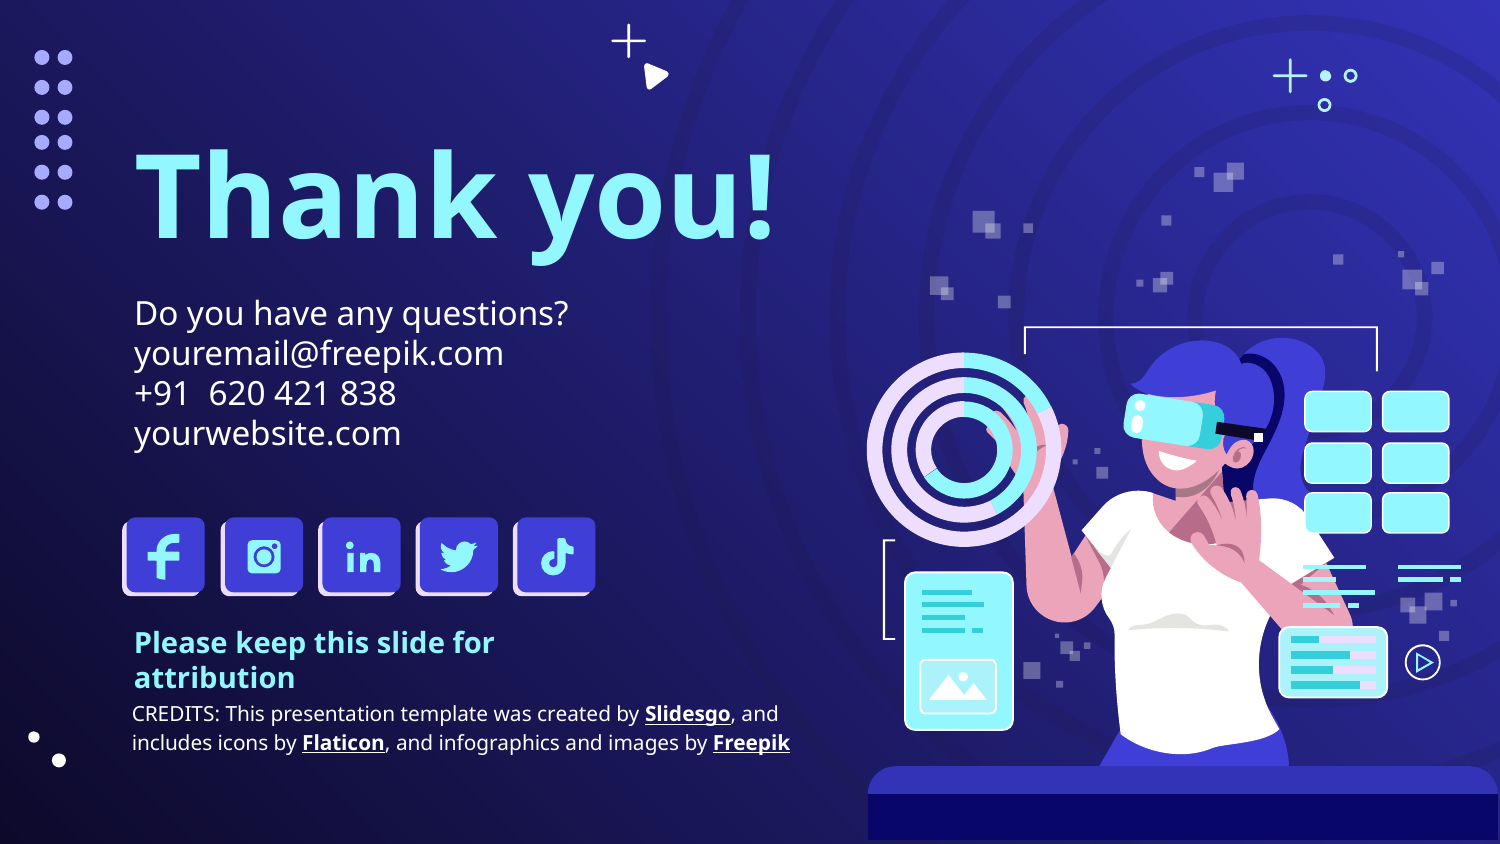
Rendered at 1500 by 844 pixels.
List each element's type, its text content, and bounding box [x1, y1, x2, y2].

subtitle Do you have any questions? youremail@freepik.com +91 620 421 838 yourwebsite.com [119, 276, 683, 469]
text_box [415, 517, 499, 597]
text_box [866, 162, 1498, 841]
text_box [512, 517, 596, 597]
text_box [121, 517, 205, 597]
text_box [317, 517, 401, 597]
text_box Please keep this slide for attribution [119, 623, 655, 695]
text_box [220, 517, 304, 597]
title Thank you! [119, 118, 897, 266]
